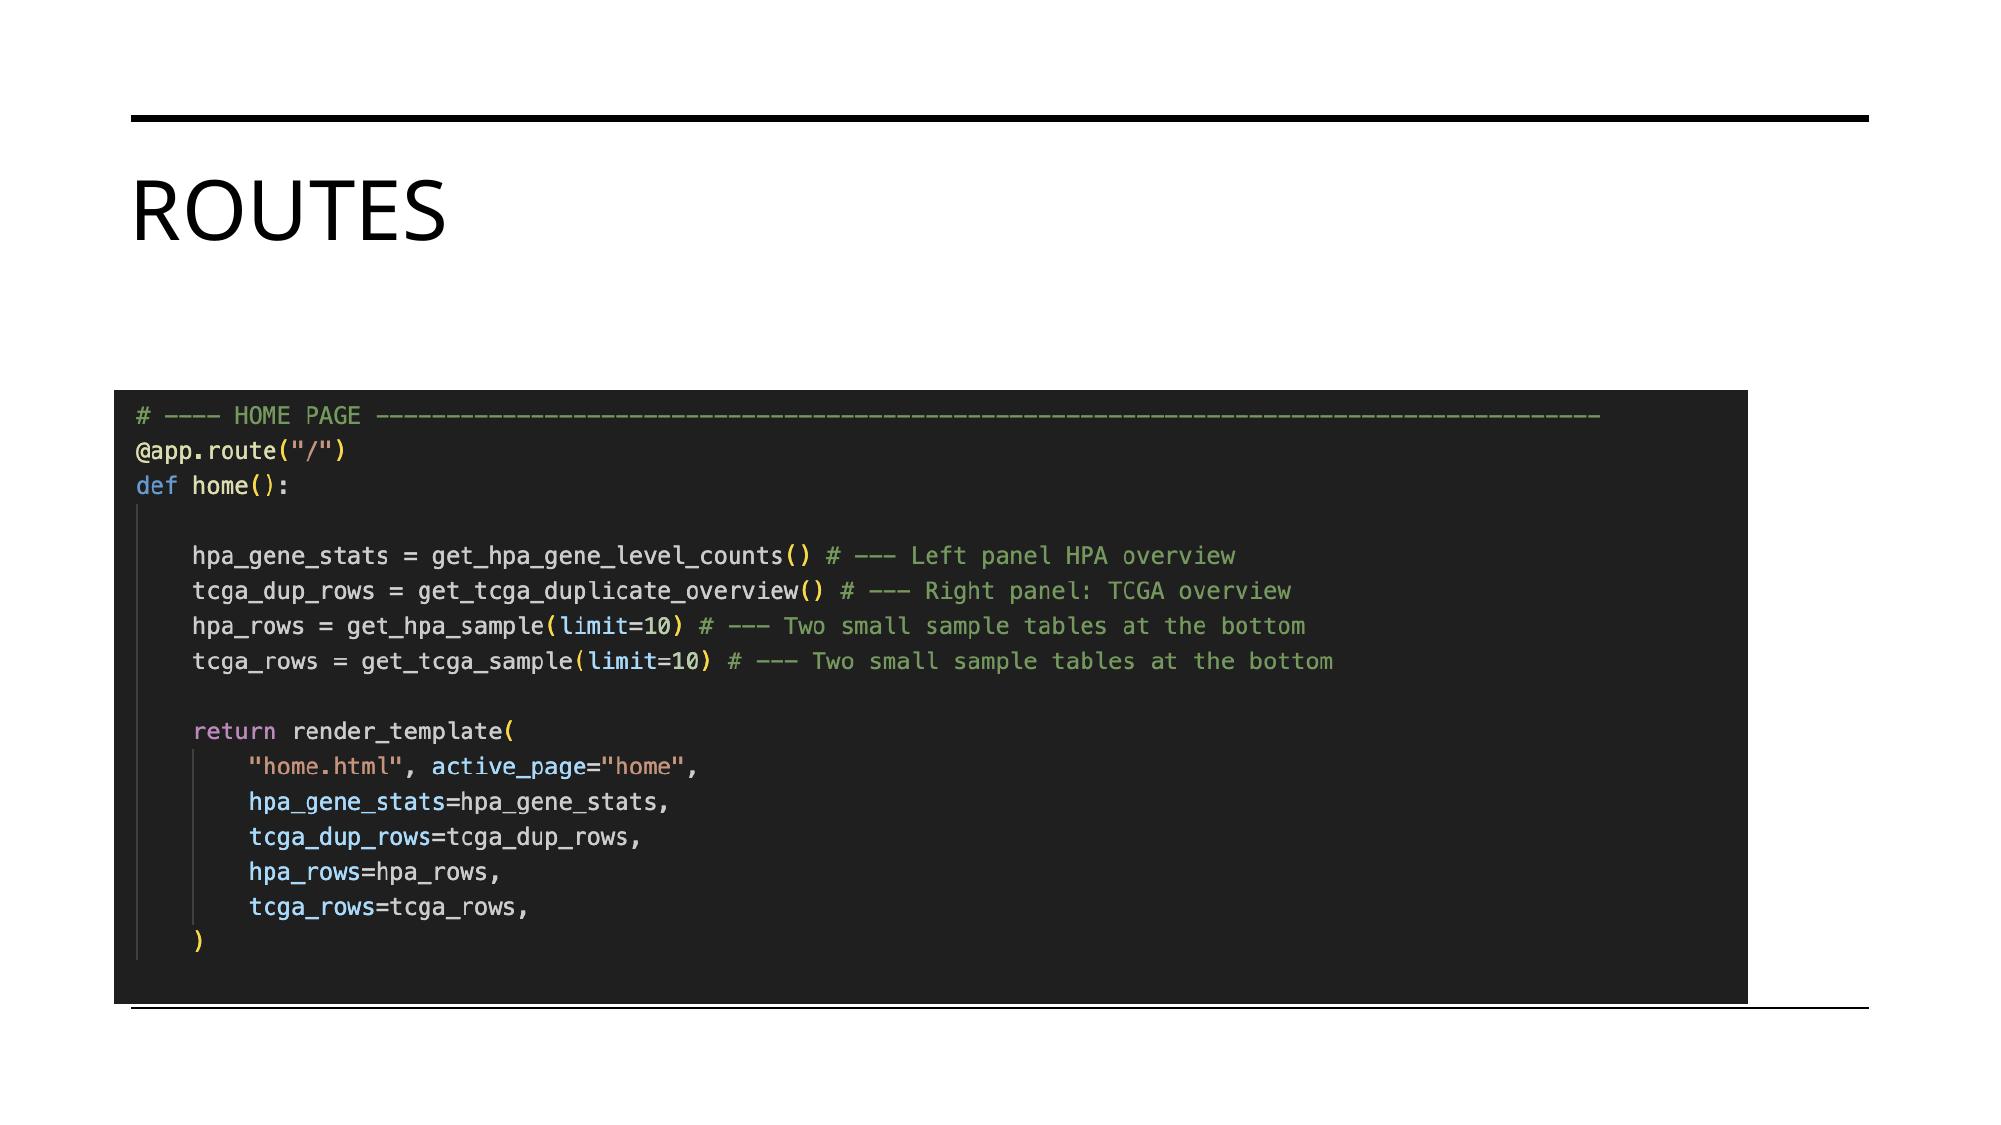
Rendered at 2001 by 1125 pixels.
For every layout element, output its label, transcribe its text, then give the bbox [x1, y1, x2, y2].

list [114, 390, 1748, 1004]
title ROUTES [114, 149, 1869, 365]
